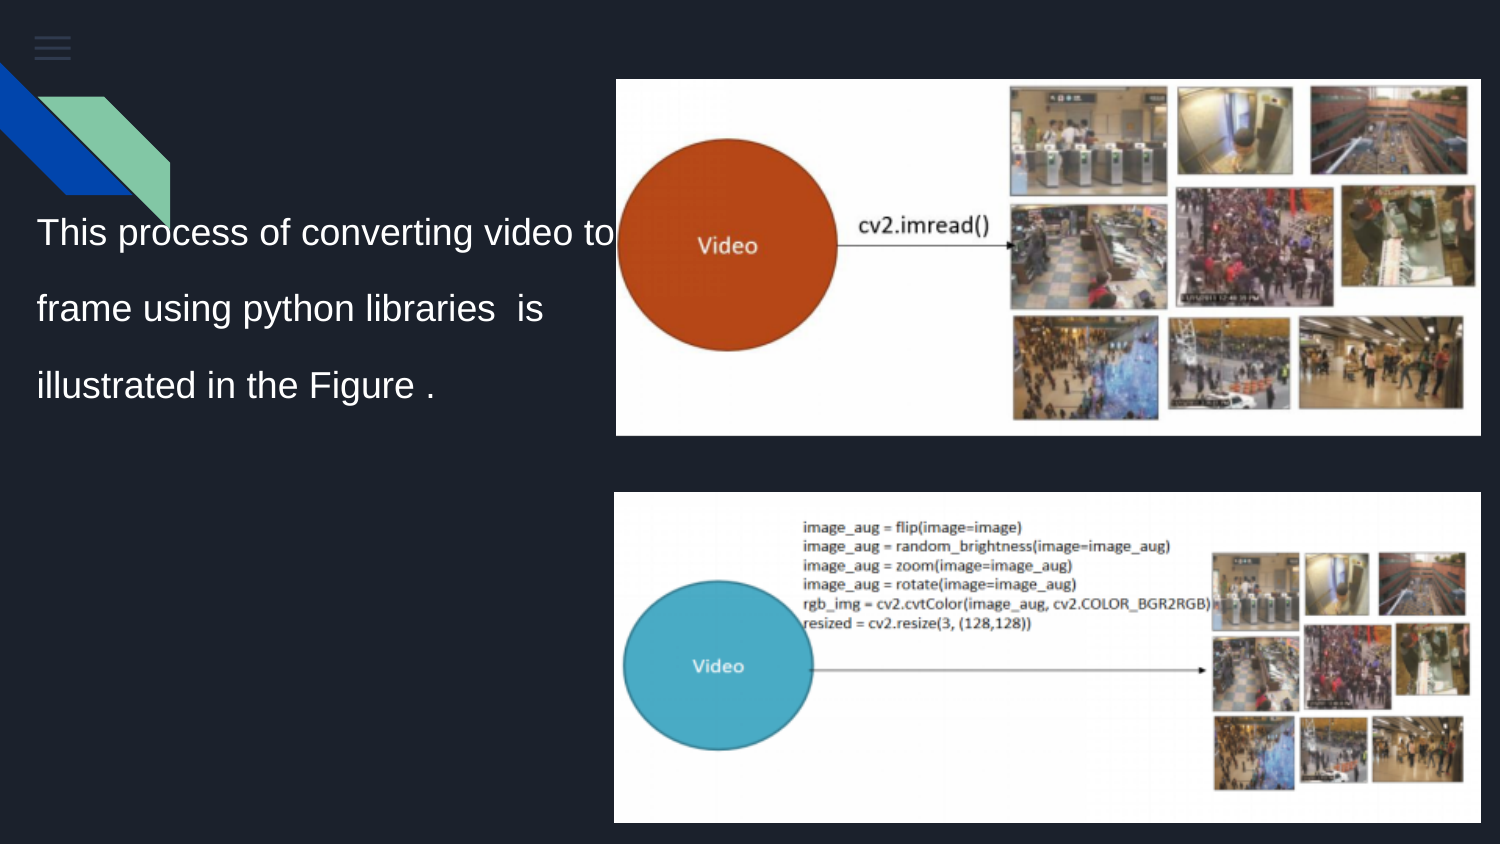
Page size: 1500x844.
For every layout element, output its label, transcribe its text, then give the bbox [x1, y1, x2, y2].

picture [616, 79, 1481, 438]
picture [614, 492, 1481, 823]
list This process of converting video to frame using python libraries is illustrated in the Figure . [21, 39, 1483, 835]
